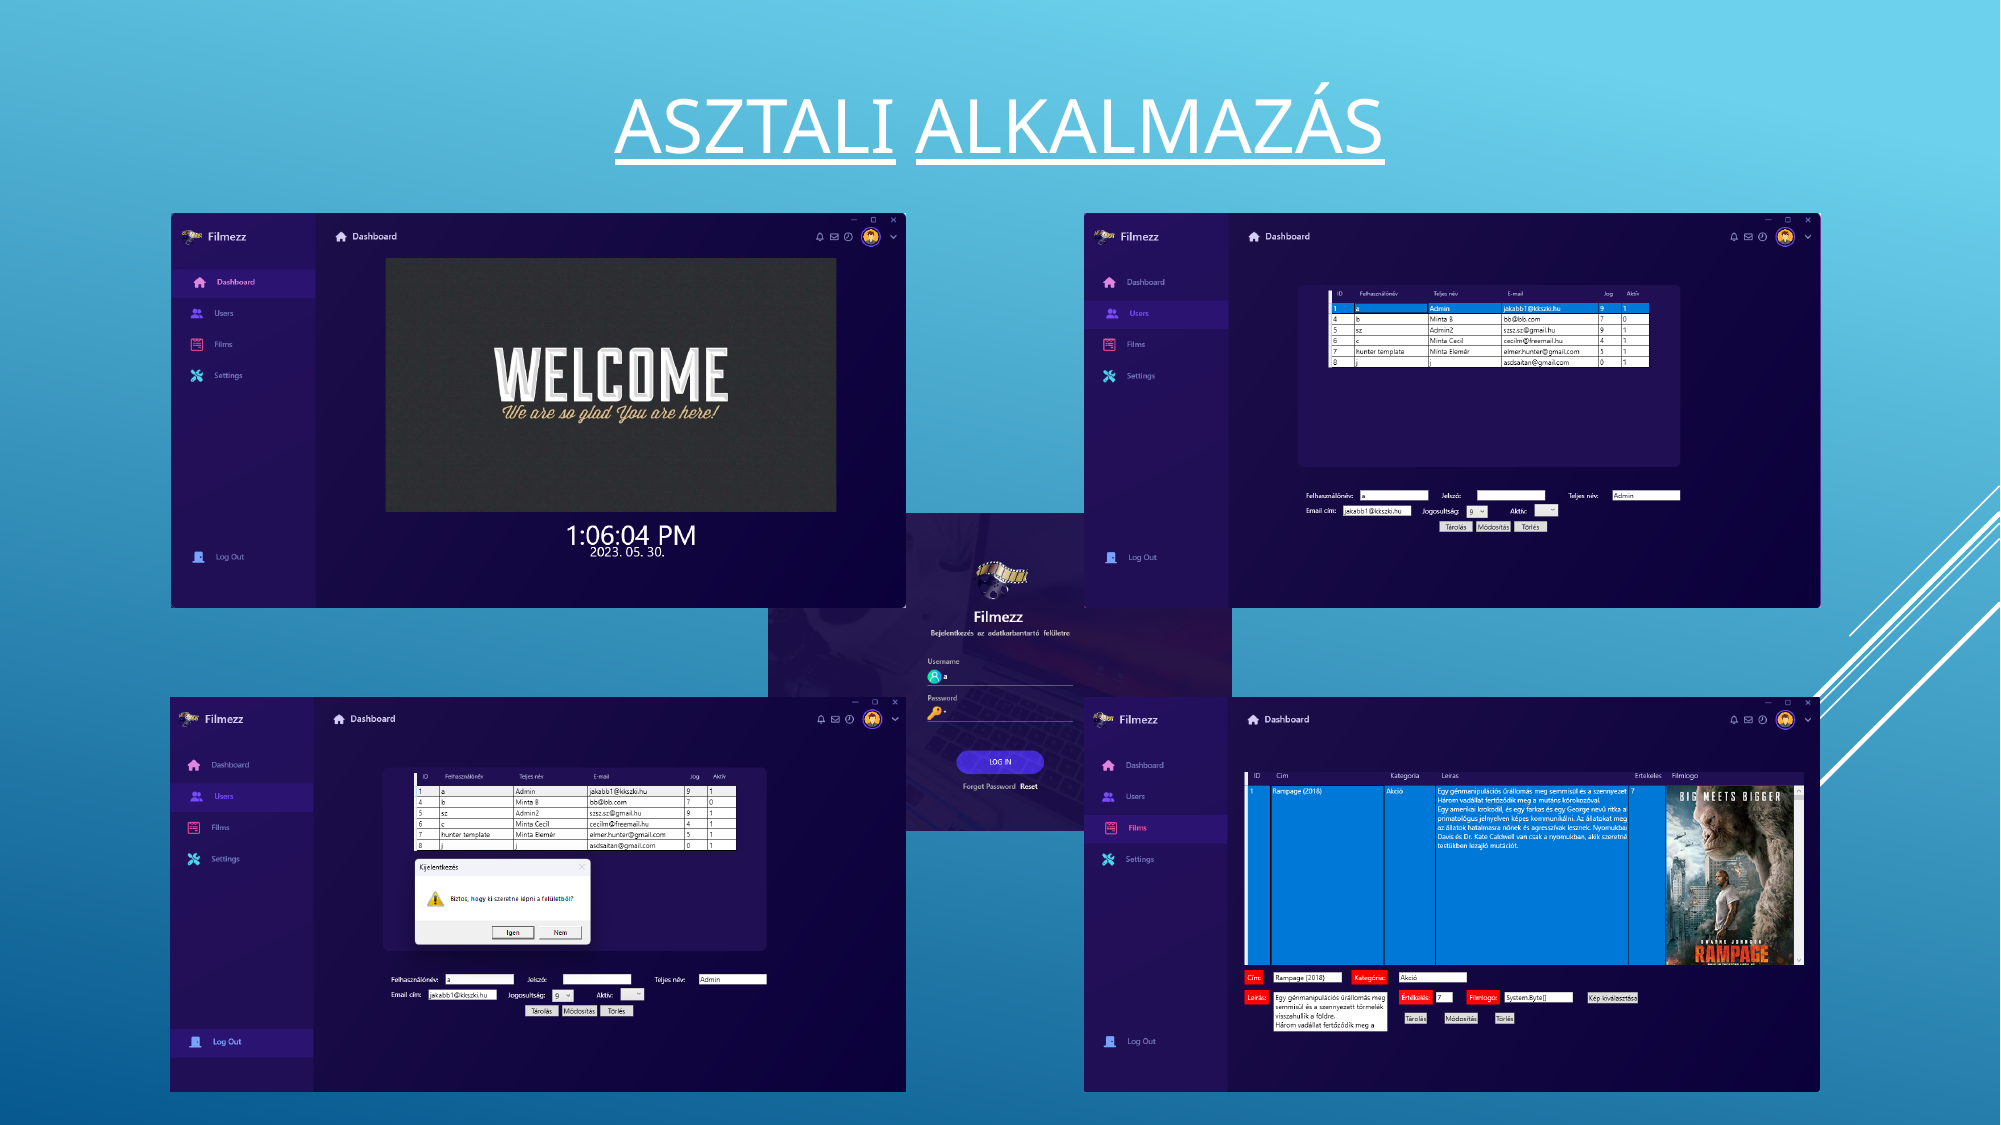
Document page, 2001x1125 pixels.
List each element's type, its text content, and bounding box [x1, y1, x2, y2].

title Asztali alkalmazás [0, 0, 2000, 248]
picture [170, 213, 1821, 1093]
